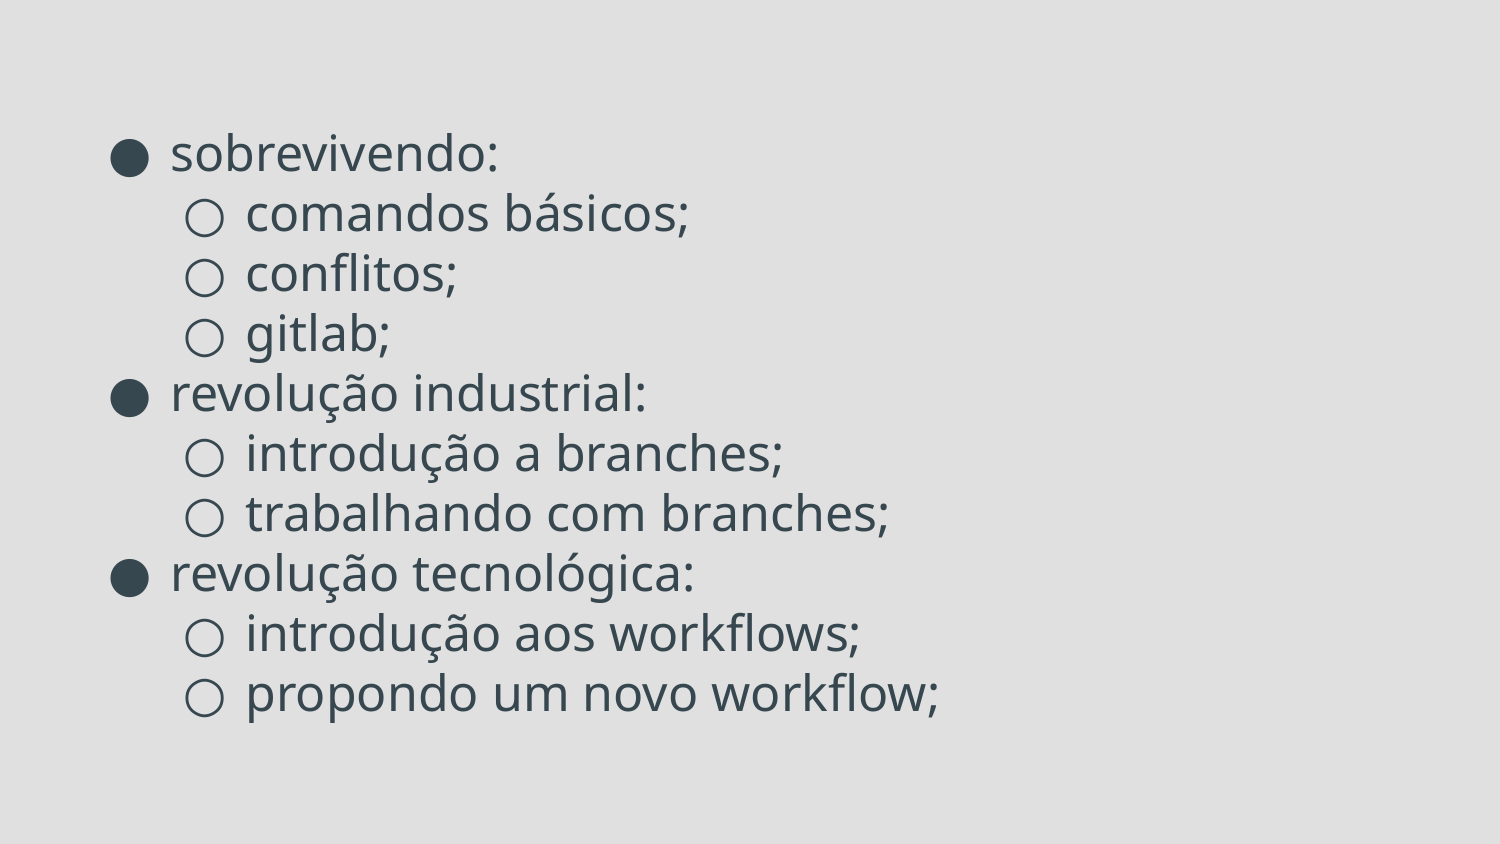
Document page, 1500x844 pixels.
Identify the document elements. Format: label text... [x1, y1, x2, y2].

title sobrevivendo: comandos básicos; conflitos; gitlab; revolução industrial: introdução a branches; trabalhando com branches; revolução tecnológica: introdução aos workflows; propondo um novo workflow; [80, 86, 1102, 758]
